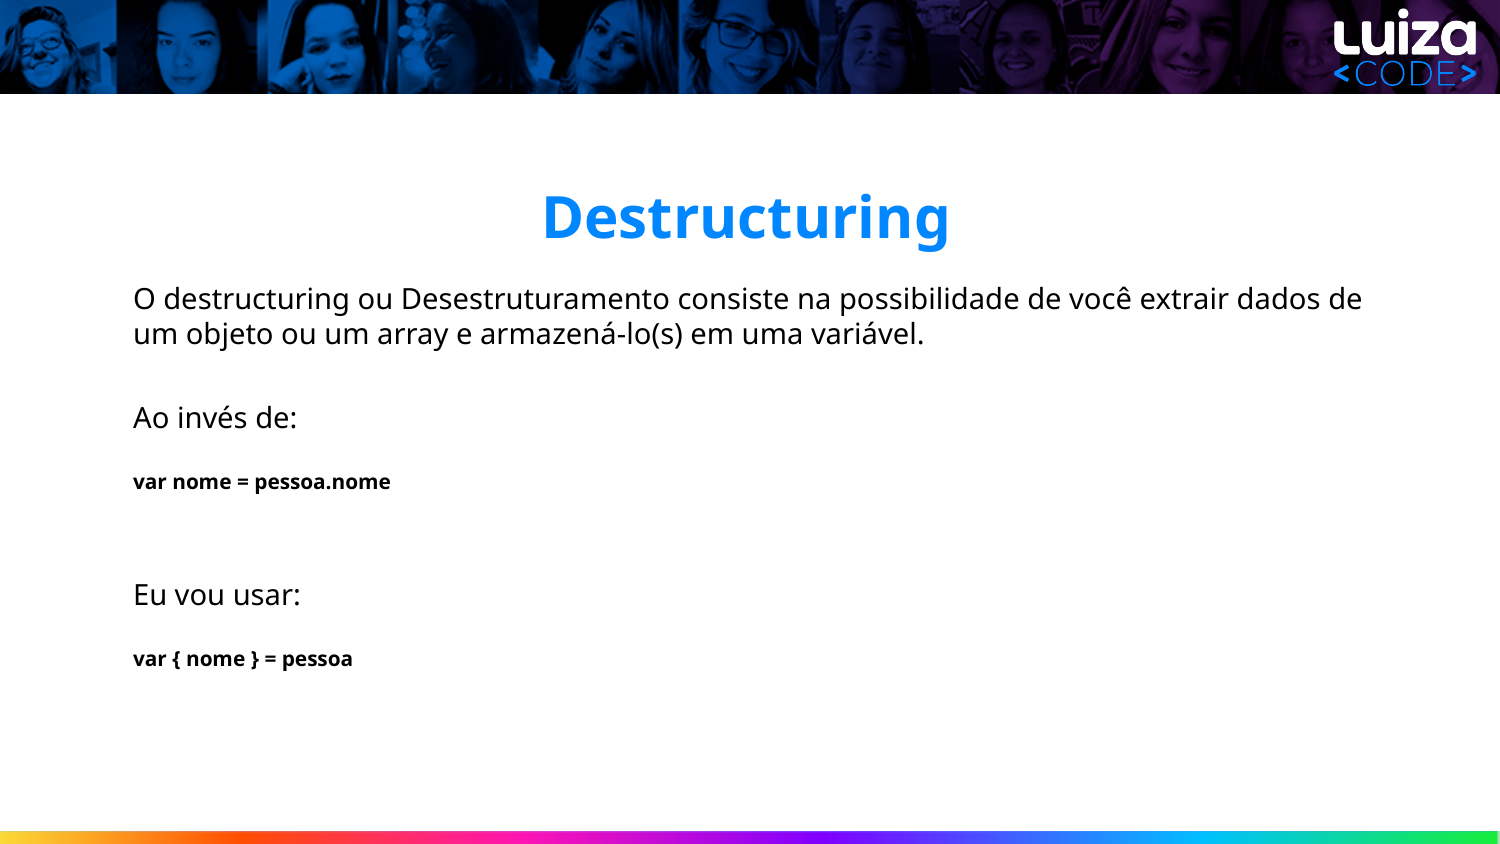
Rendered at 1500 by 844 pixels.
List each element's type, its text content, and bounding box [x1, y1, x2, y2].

picture [0, 831, 1170, 844]
text_box Ao invés de: var nome = pessoa.nome [118, 383, 1428, 509]
text_box Eu vou usar: var { nome } = pessoa [118, 561, 1428, 686]
text_box O destructuring ou Desestruturamento consiste na possibilidade de você extrair dados de um objeto ou um array e armazená-lo(s) em uma variável. [118, 265, 1428, 366]
picture [1226, 831, 1500, 844]
text_box Destructuring [87, 164, 1405, 265]
picture [0, 0, 1500, 95]
